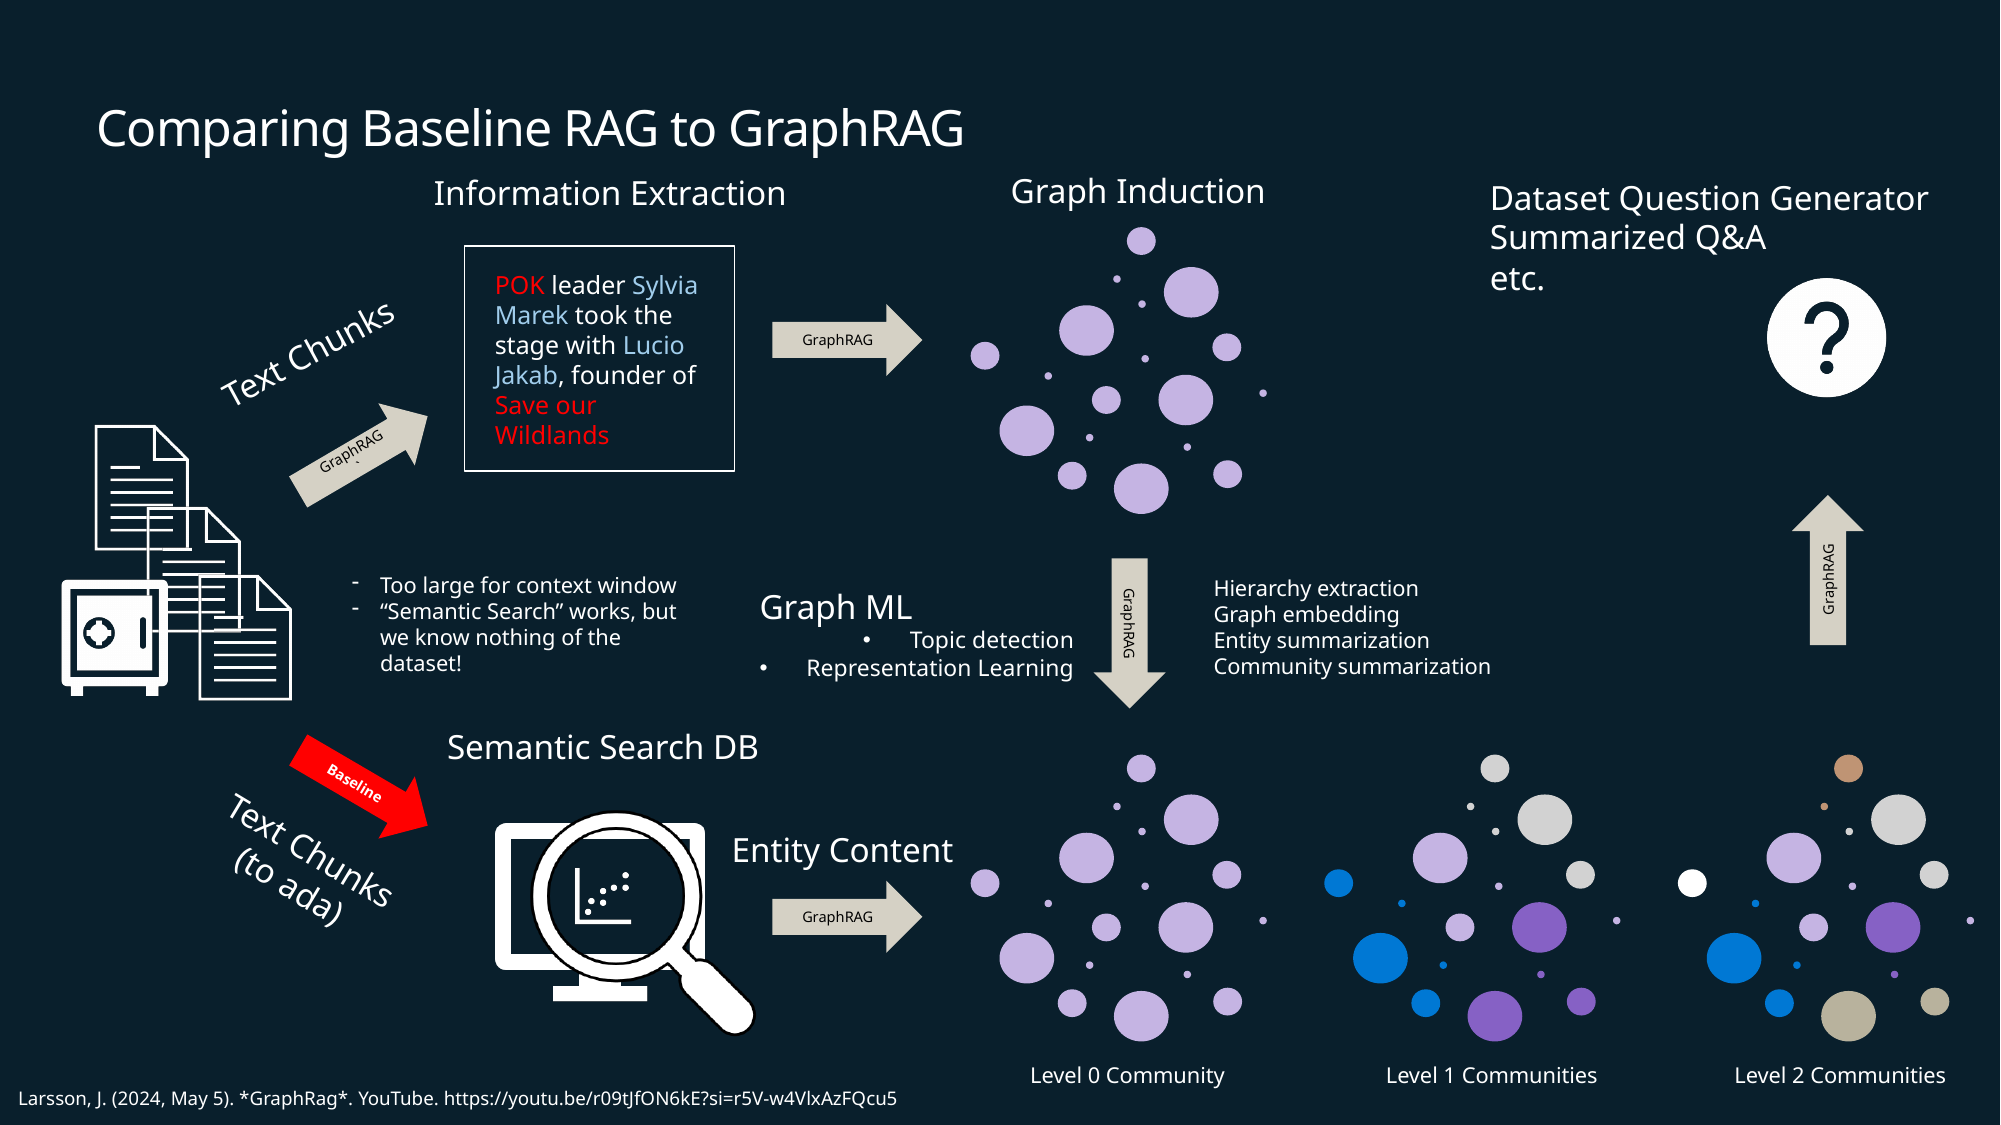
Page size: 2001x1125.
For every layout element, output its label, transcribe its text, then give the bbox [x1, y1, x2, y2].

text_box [736, 558, 1975, 1089]
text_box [772, 170, 1268, 515]
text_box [1502, 176, 1927, 646]
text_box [38, 412, 779, 1058]
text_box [219, 172, 776, 412]
text_box Larsson, J. (2024, May 5). *GraphRag*. YouTube. https://youtu.be/r09tJfON6kE?si=r5V-w4VlxAzFQcu5 [3, 1079, 1121, 1117]
title Comparing Baseline RAG to GraphRAG [96, 96, 1441, 157]
